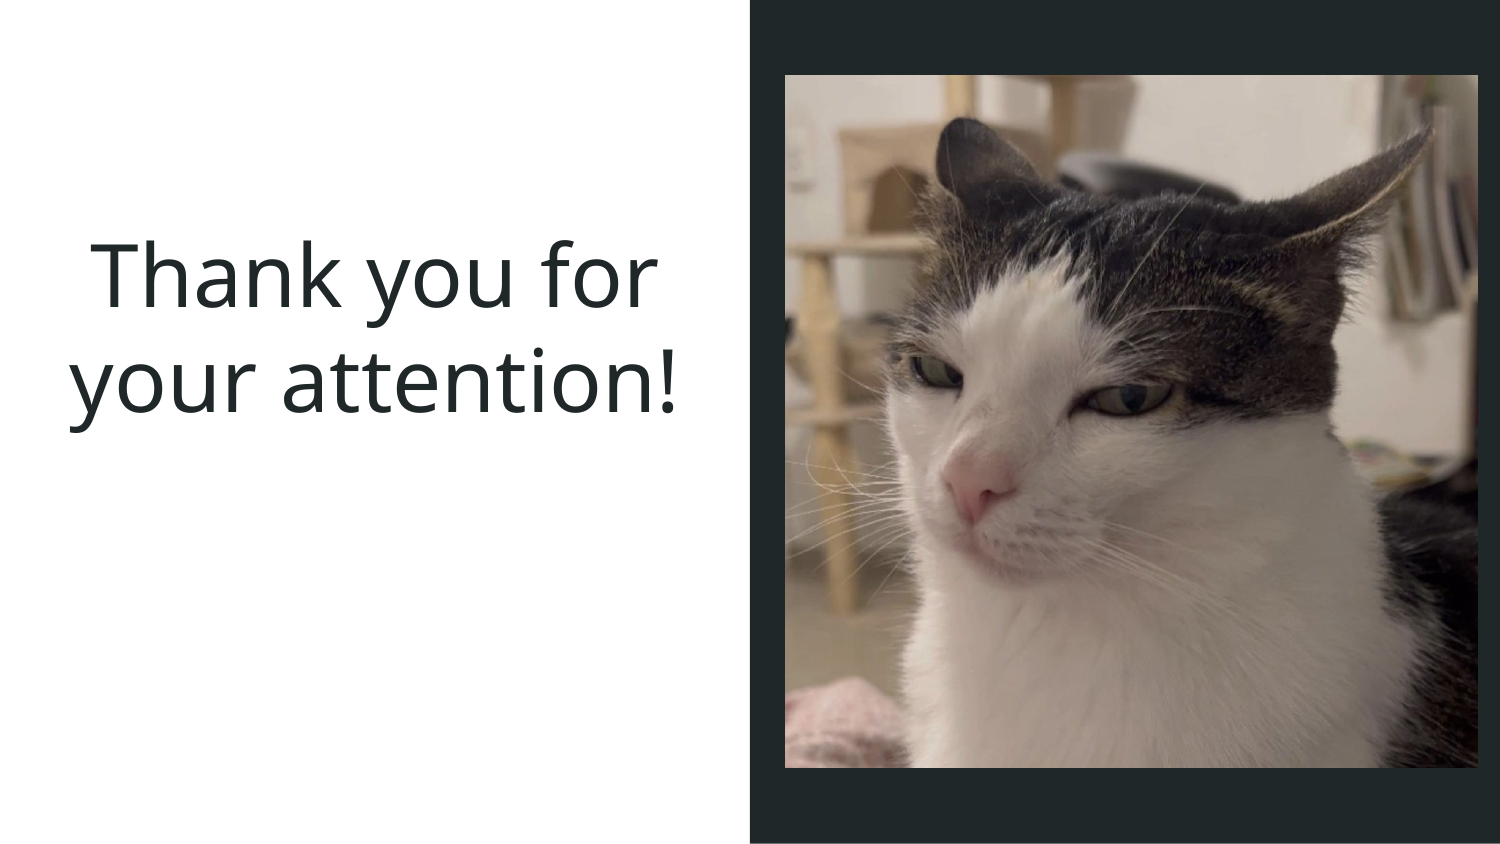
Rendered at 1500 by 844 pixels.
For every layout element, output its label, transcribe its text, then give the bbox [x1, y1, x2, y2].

title Thank you for your attention! [43, 197, 708, 446]
picture [784, 75, 1478, 769]
